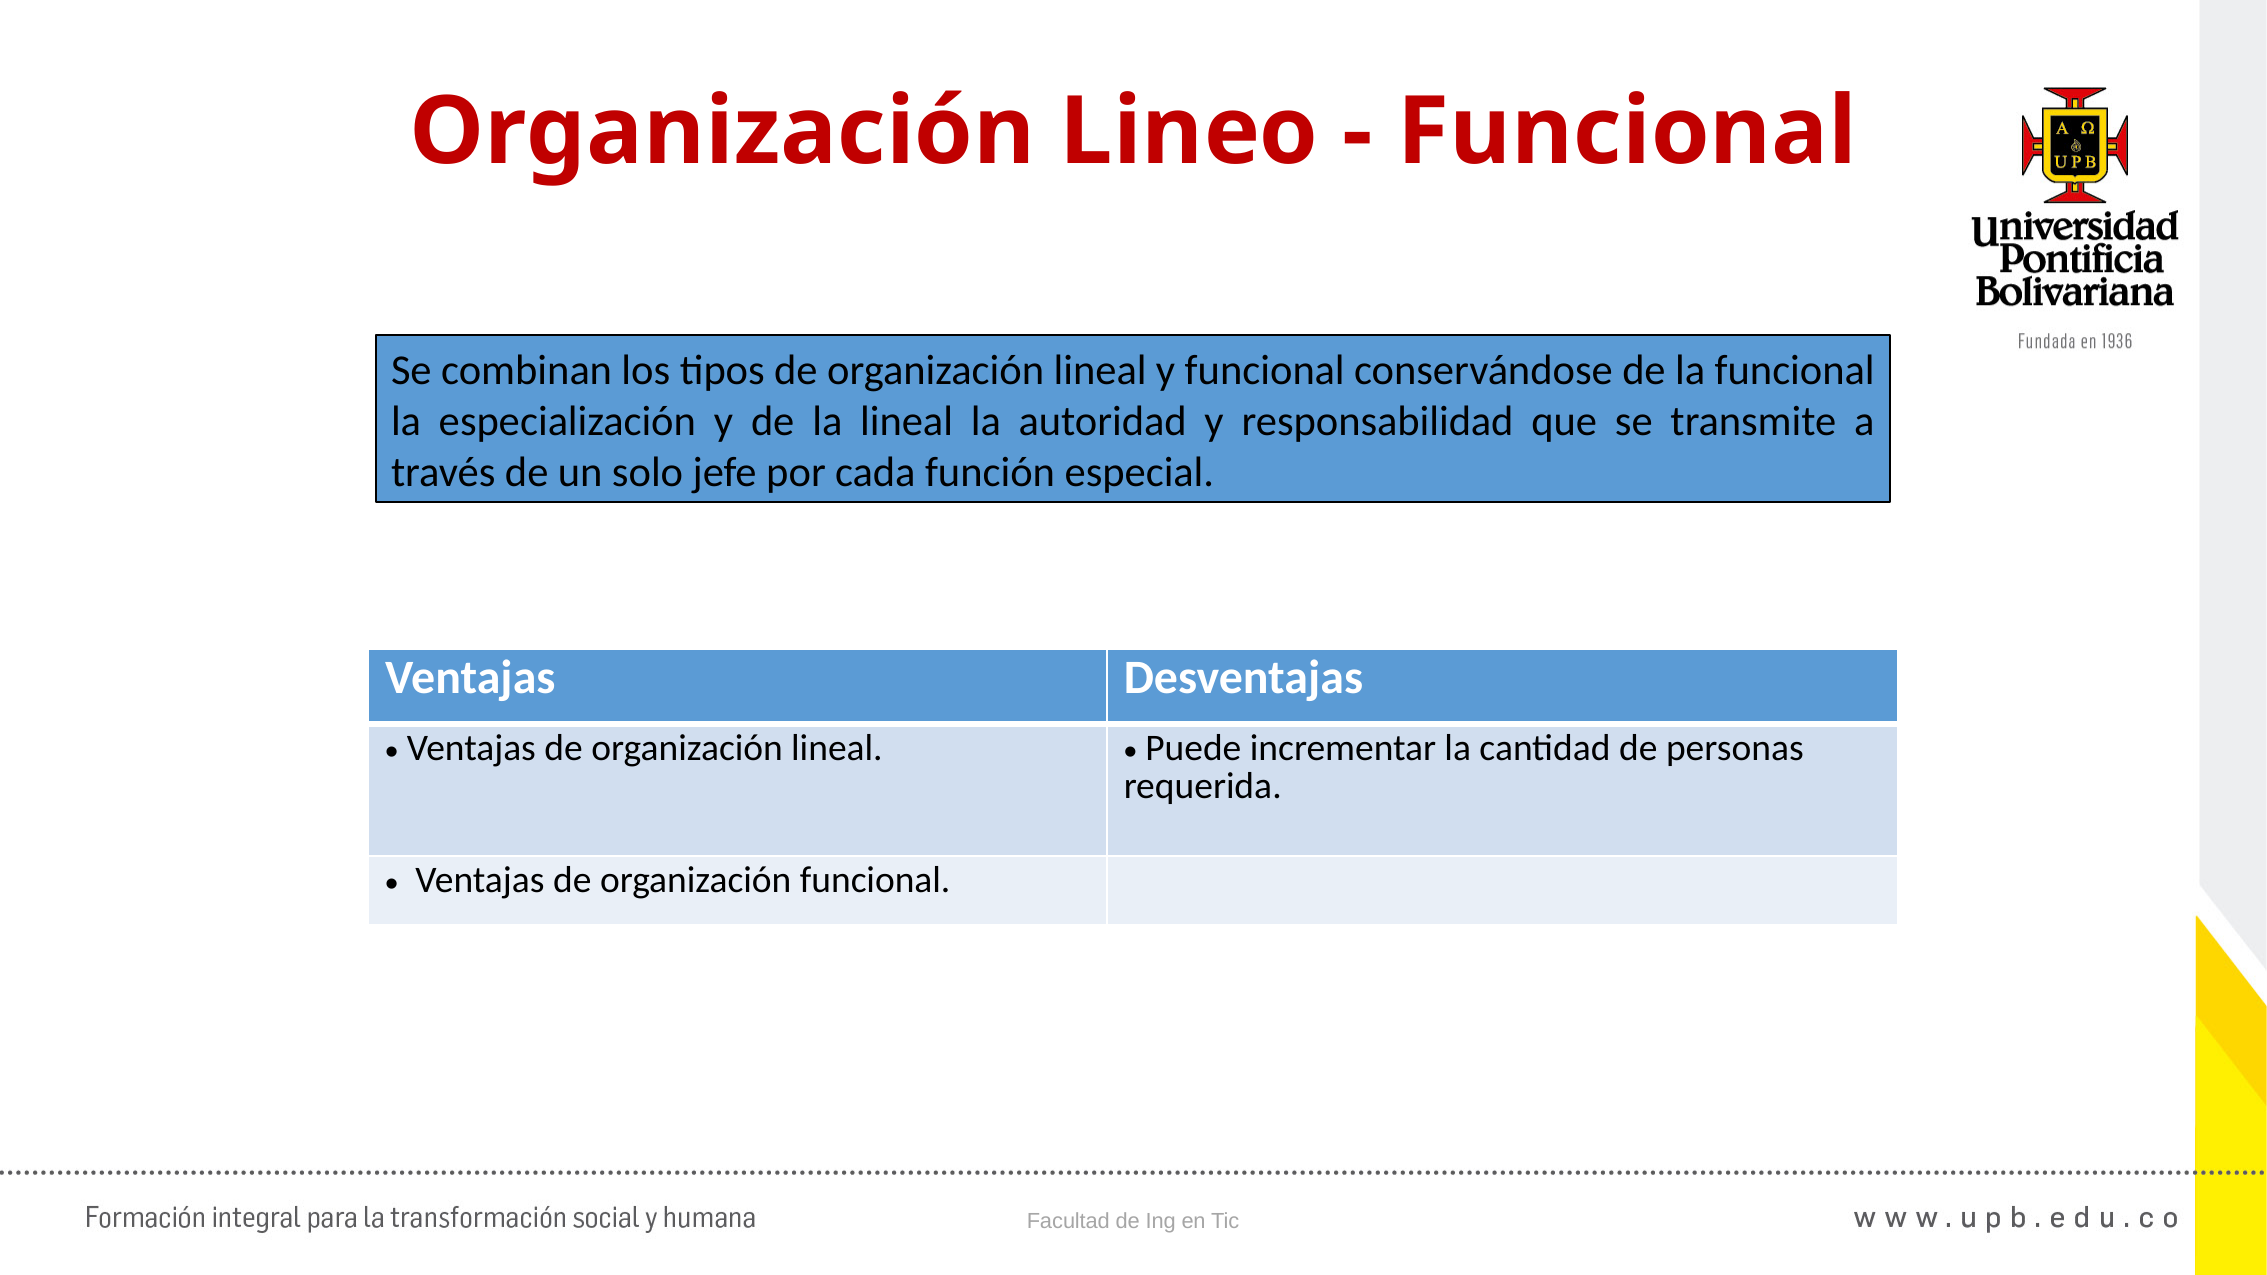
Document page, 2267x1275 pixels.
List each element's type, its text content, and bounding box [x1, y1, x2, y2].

picture [0, 0, 2267, 1275]
table_header Ventajas [369, 650, 1106, 721]
table_cell Ventajas de organización lineal. [369, 727, 1106, 855]
table_cell Ventajas de organización funcional. [369, 857, 1106, 924]
table_cell [1108, 857, 1897, 924]
table_header Desventajas [1108, 650, 1897, 721]
text_box Se combinan los tipos de organización lineal y funcional conservándose de la funcional la especialización y de la lineal la autoridad y responsabilidad que se transmite a través de un solo jefe por cada función especial. [376, 334, 1891, 503]
title Organización Lineo - Funcional [368, 0, 1899, 266]
table_cell Puede incrementar la cantidad de personas requerida. [1108, 727, 1897, 855]
